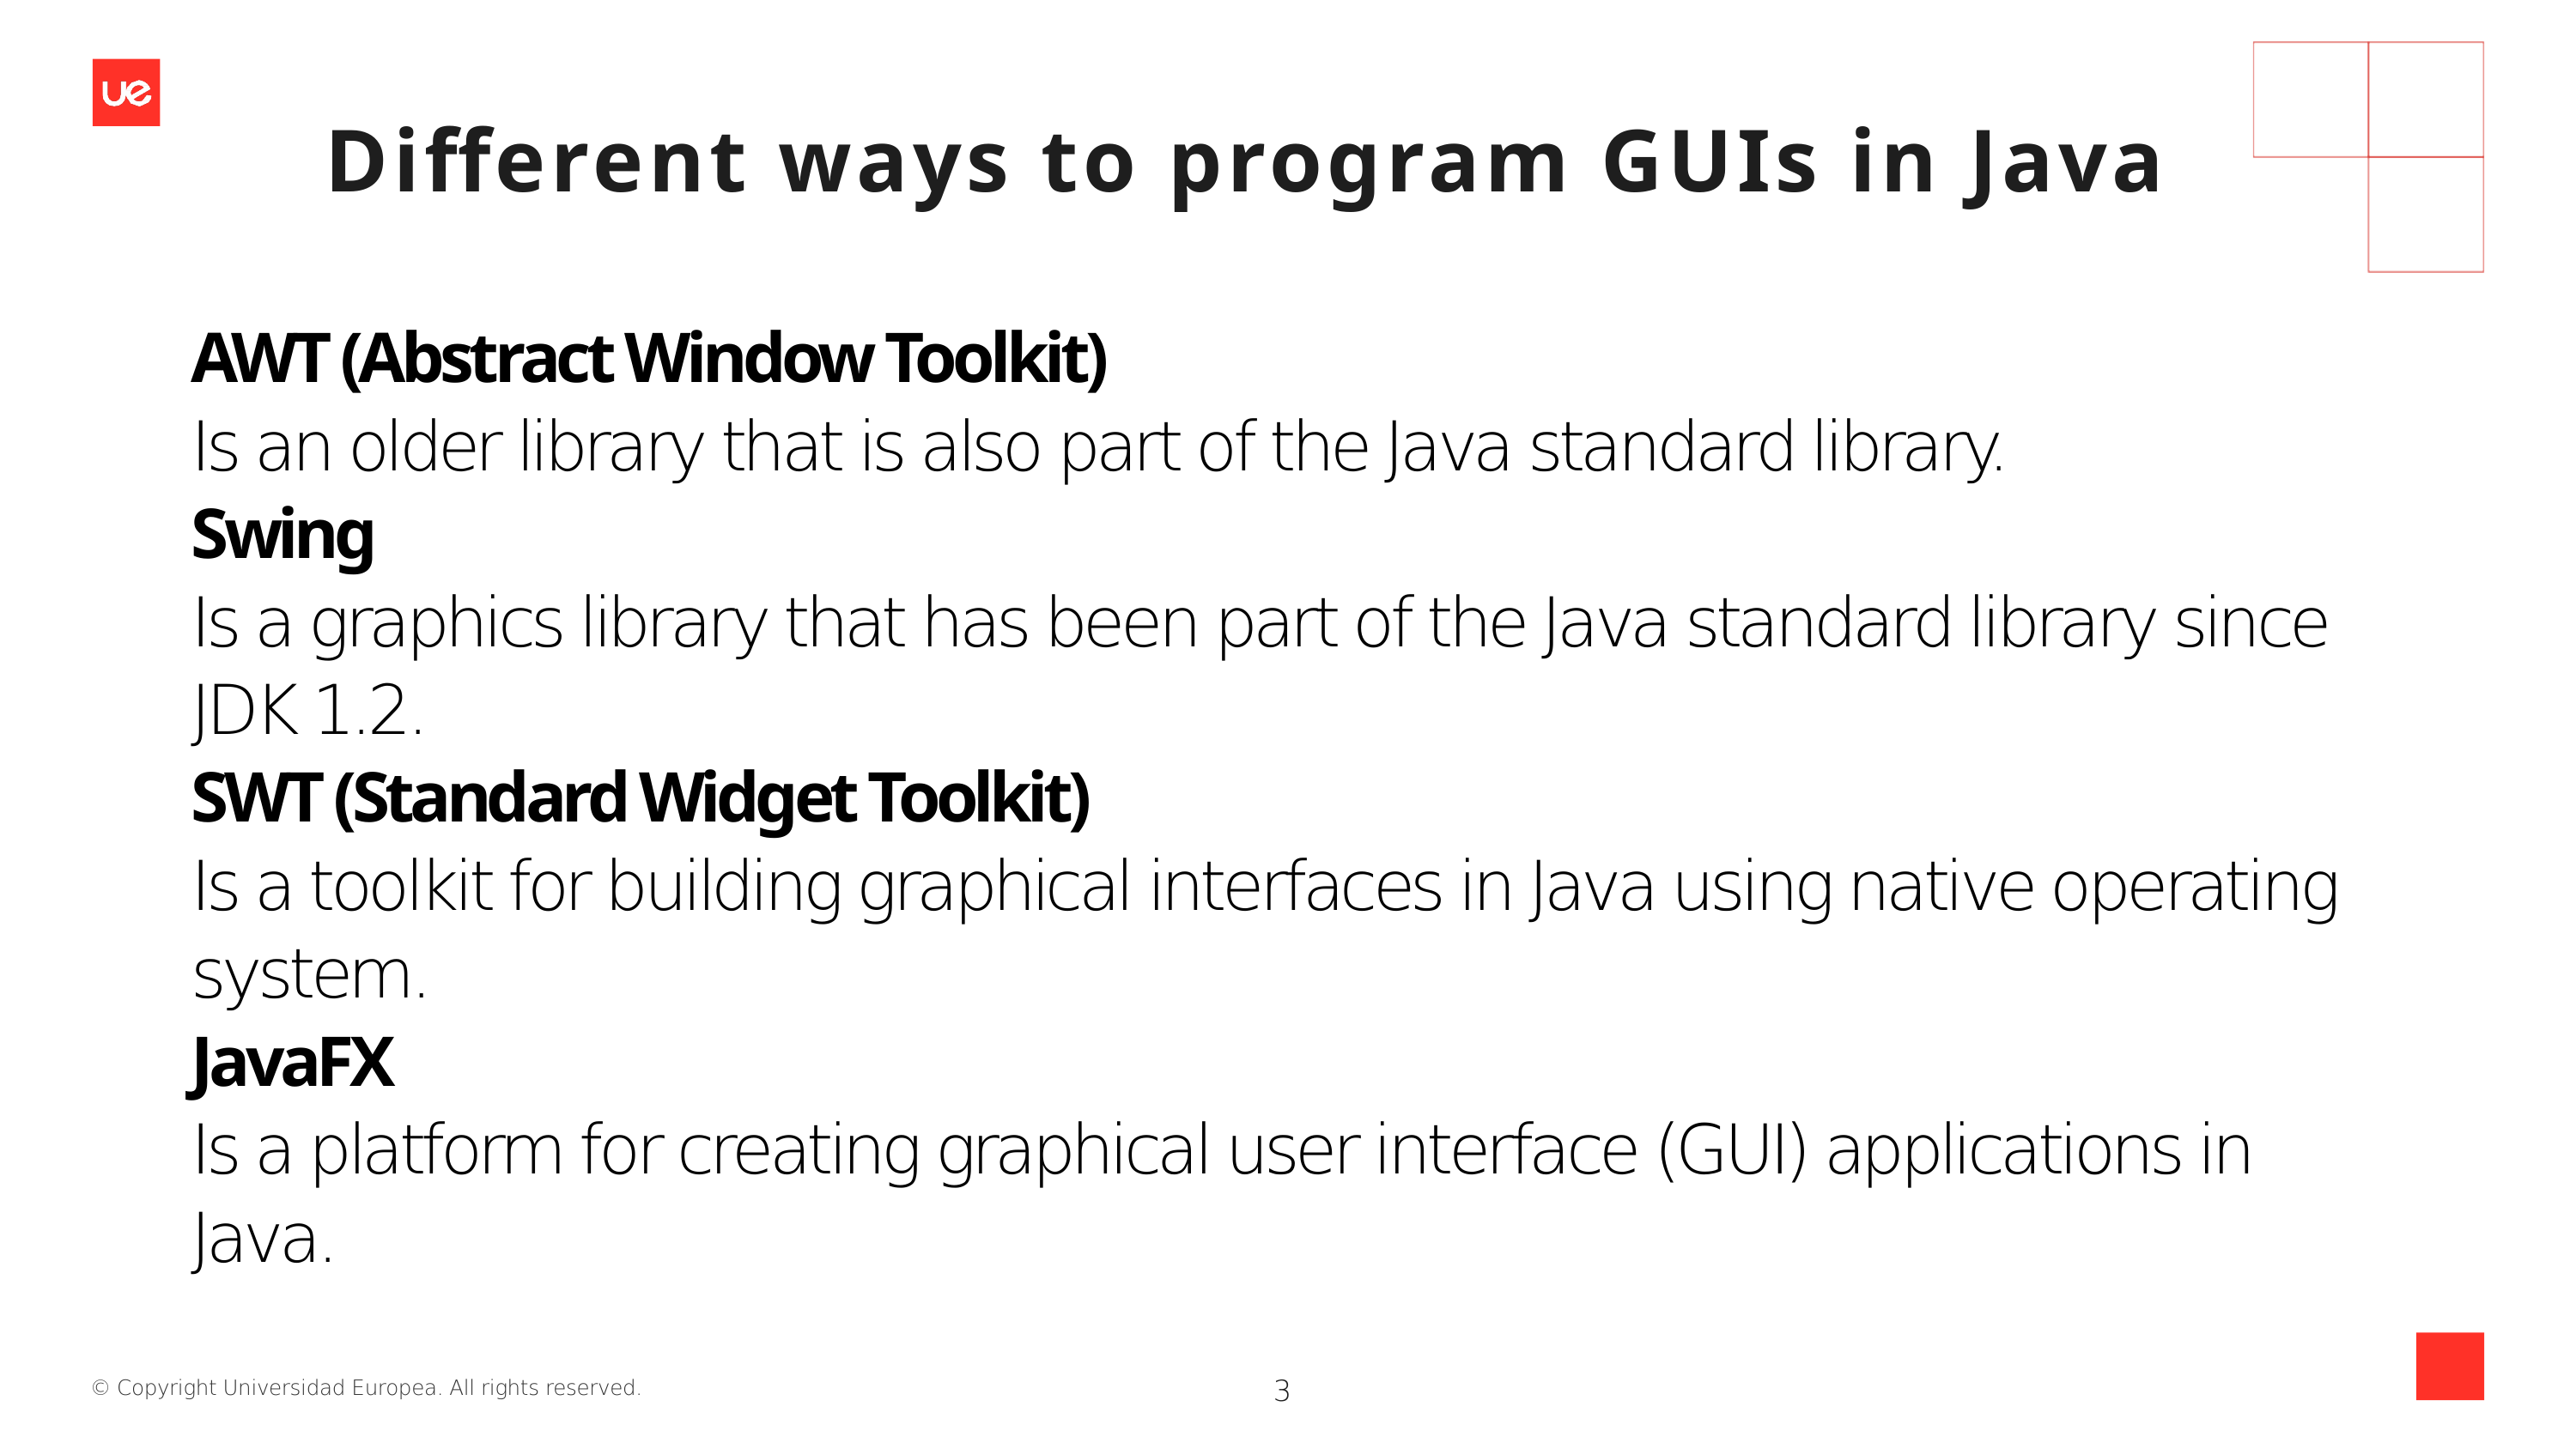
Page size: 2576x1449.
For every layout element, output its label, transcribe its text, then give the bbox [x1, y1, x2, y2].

text_box Different ways to program GUIs in Java [325, 106, 2251, 209]
text_box [2252, 41, 2485, 273]
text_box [2415, 1332, 2485, 1401]
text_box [92, 58, 161, 127]
text_box AWT (Abstract Window Toolkit) Is an older library that is also part of the Java standard library. Swing Is a graphics library that has been part of the Java standard library since JDK 1.2. SWT (Standard Widget Toolkit) Is a toolkit for building graphical interfaces in Java using native operating system. JavaFX Is a platform for creating graphical user interface (GUI) applications in Java. [191, 308, 2385, 1276]
text_box 3 [1273, 1372, 1303, 1408]
text_box © Copyright Universidad Europea. All rights reserved. [89, 1374, 648, 1400]
